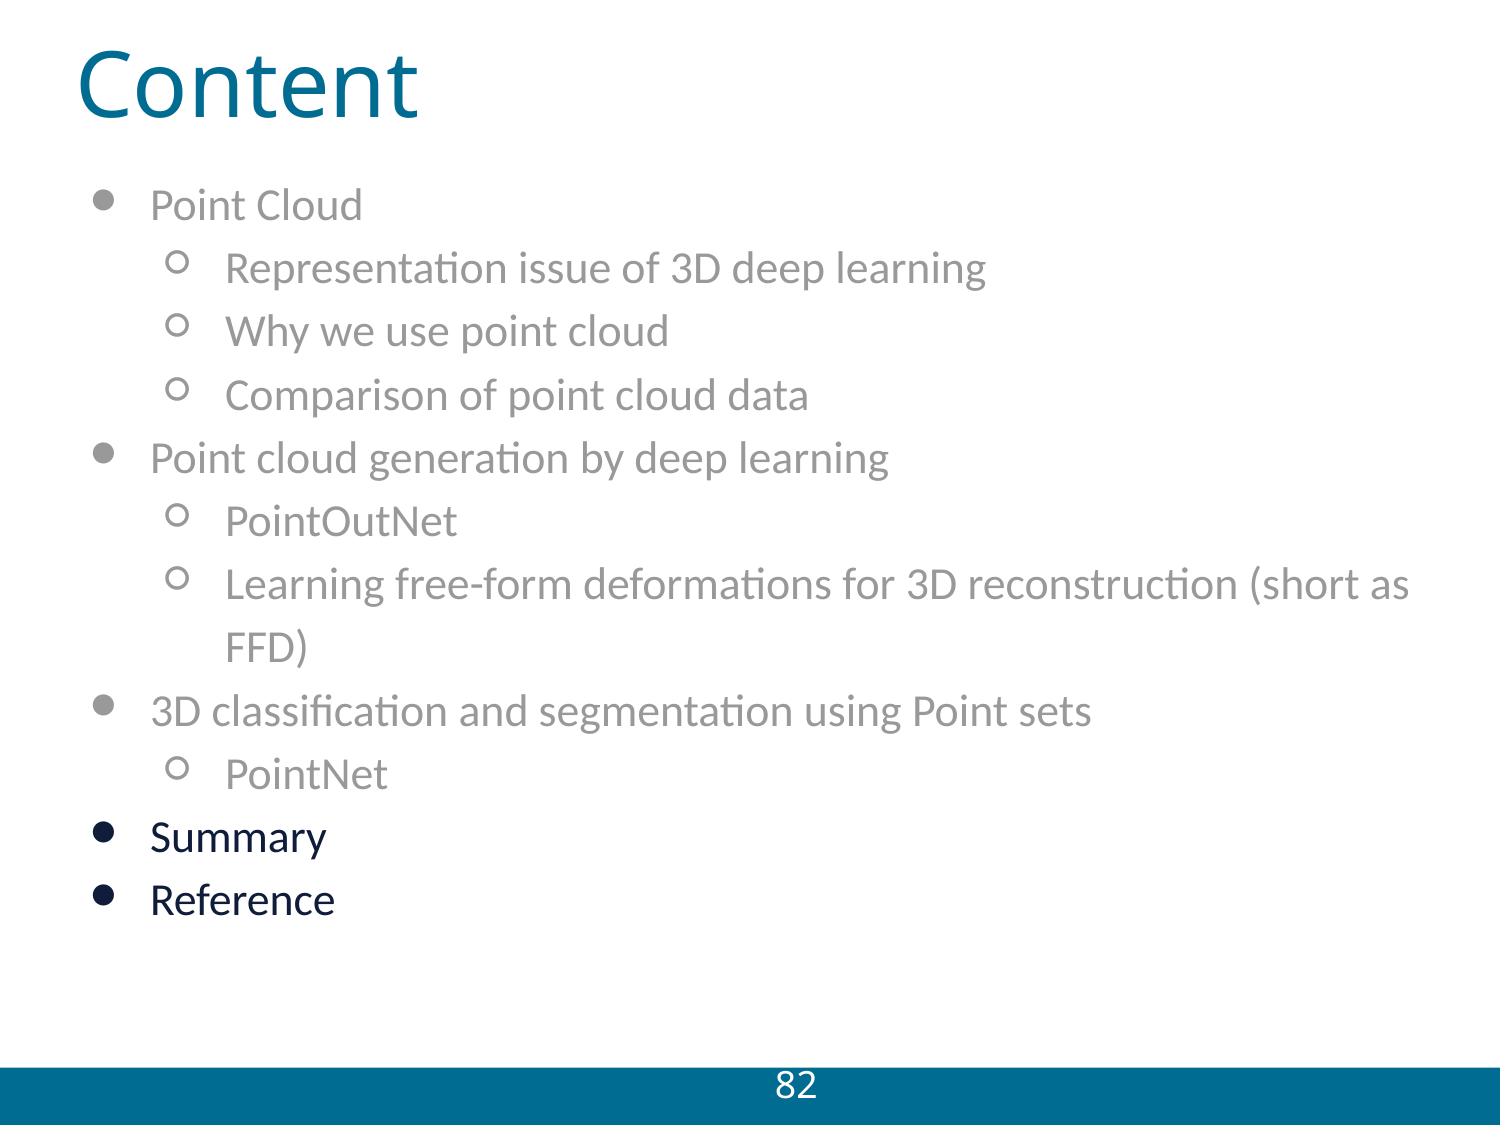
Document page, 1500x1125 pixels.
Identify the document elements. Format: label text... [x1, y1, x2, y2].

title Content [75, 15, 1425, 146]
list Point Cloud Representation issue of 3D deep learning Why we use point cloud Comparison of point cloud data Point cloud generation by deep learning PointOutNet Learning free-form deformations for 3D reconstruction (short as FFD) 3D classification and segmentation using Point sets PointNet Summary Reference [75, 166, 1425, 1029]
list [0, 1067, 1500, 1125]
slide_number ‹#› [707, 1056, 826, 1117]
